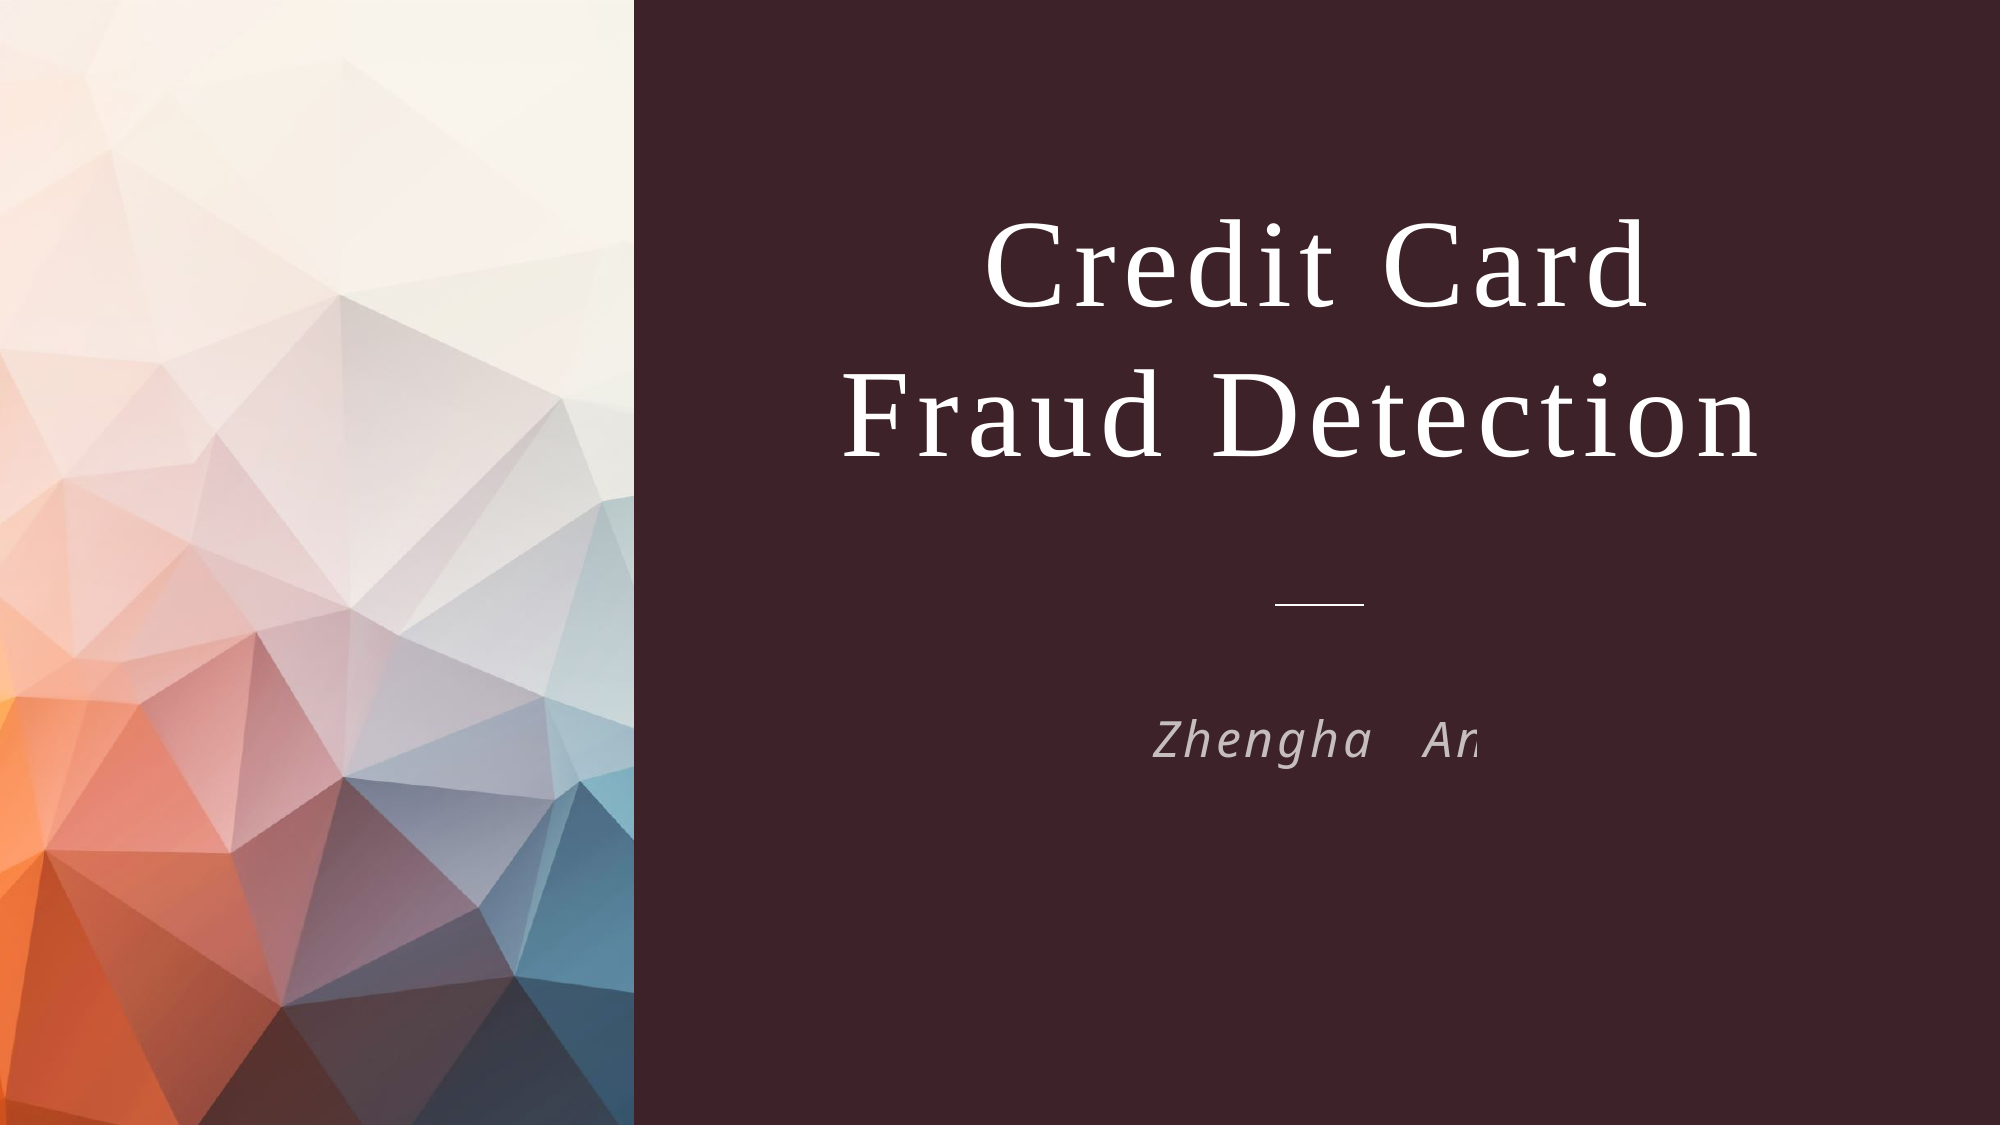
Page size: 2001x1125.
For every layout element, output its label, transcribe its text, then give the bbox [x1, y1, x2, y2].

text_box [635, 0, 2000, 1125]
picture [0, 0, 635, 1125]
title Credit Card Fraud Detection [818, 127, 1822, 497]
subtitle Zhenghao An [817, 674, 1822, 947]
